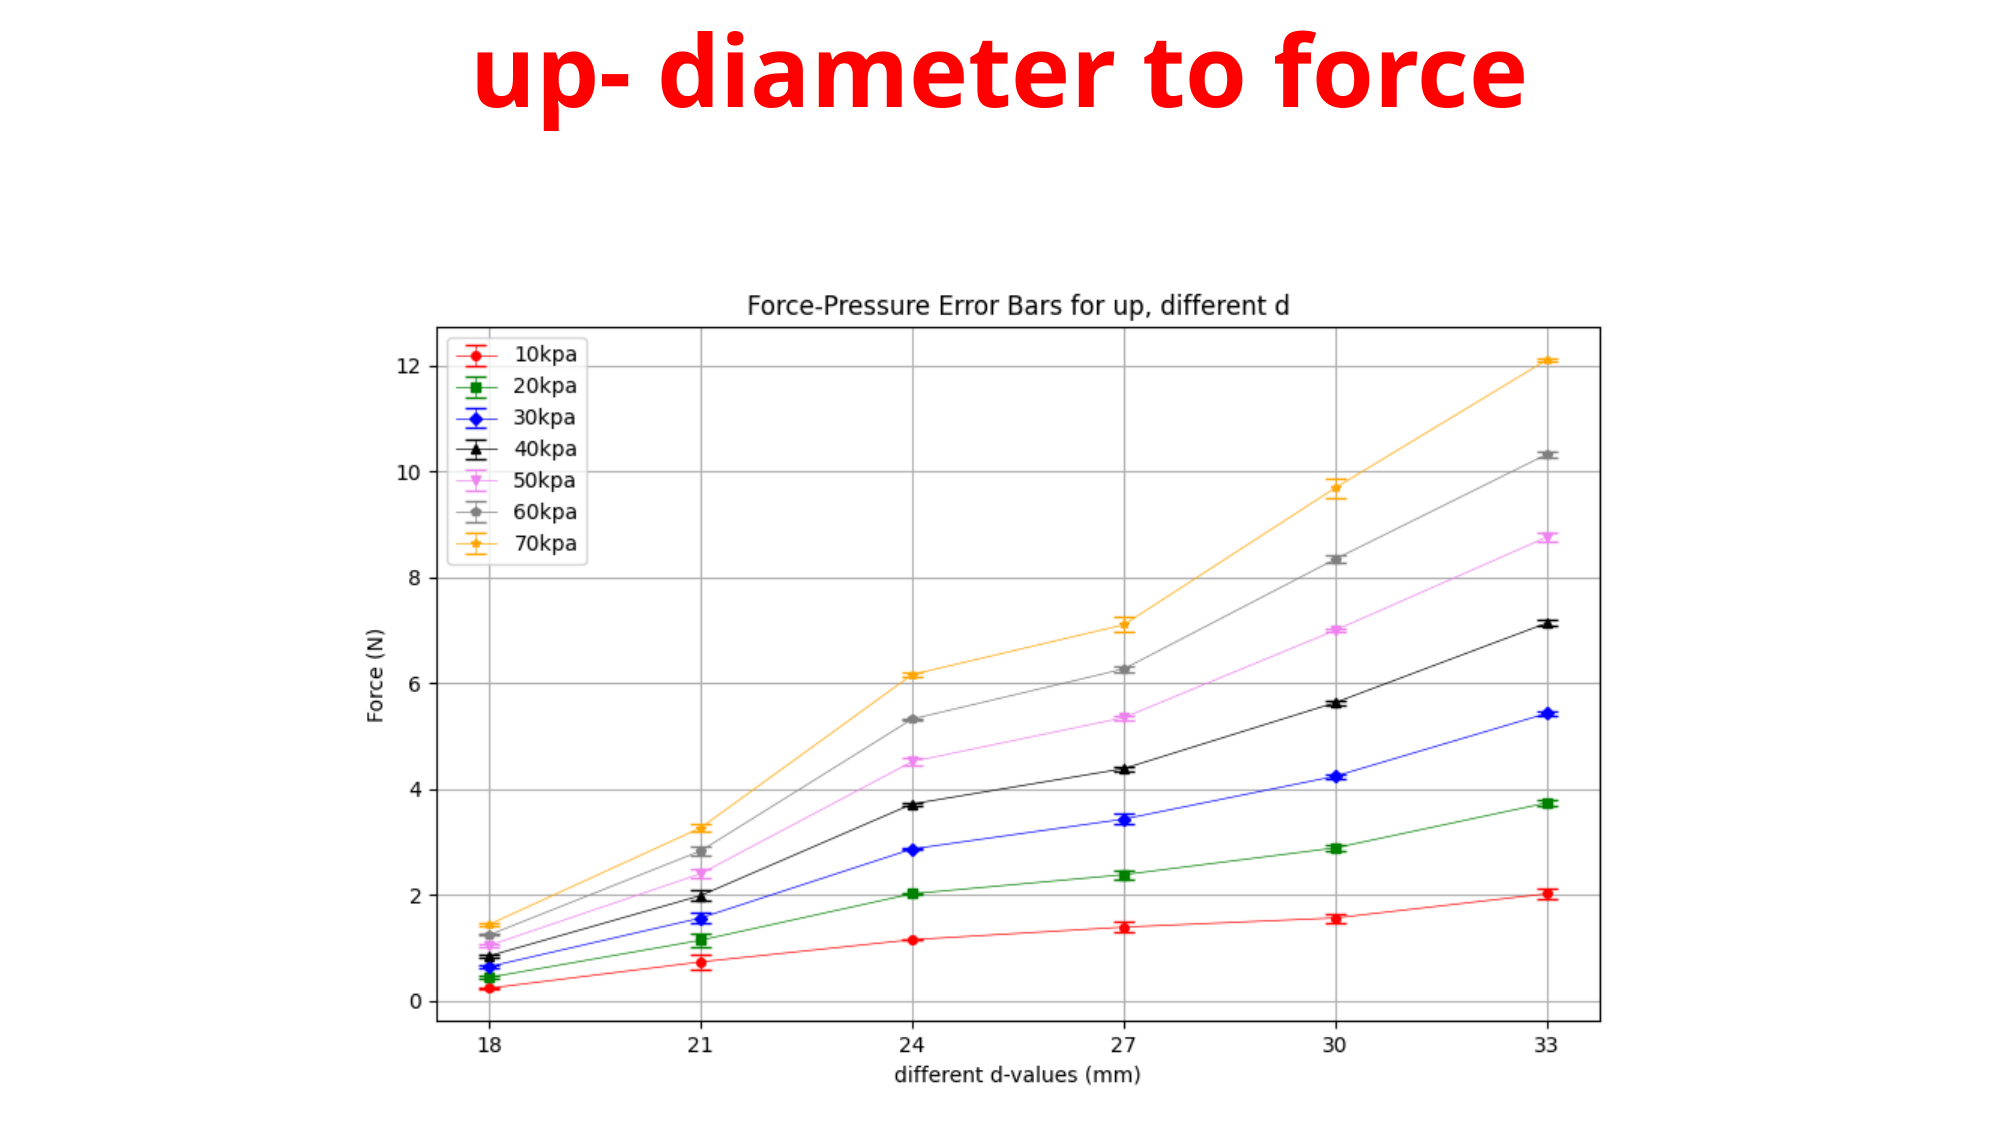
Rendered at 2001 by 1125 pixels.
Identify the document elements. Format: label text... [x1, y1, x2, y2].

picture [249, 218, 1751, 1120]
text_box up- diameter to force [455, 0, 1545, 135]
